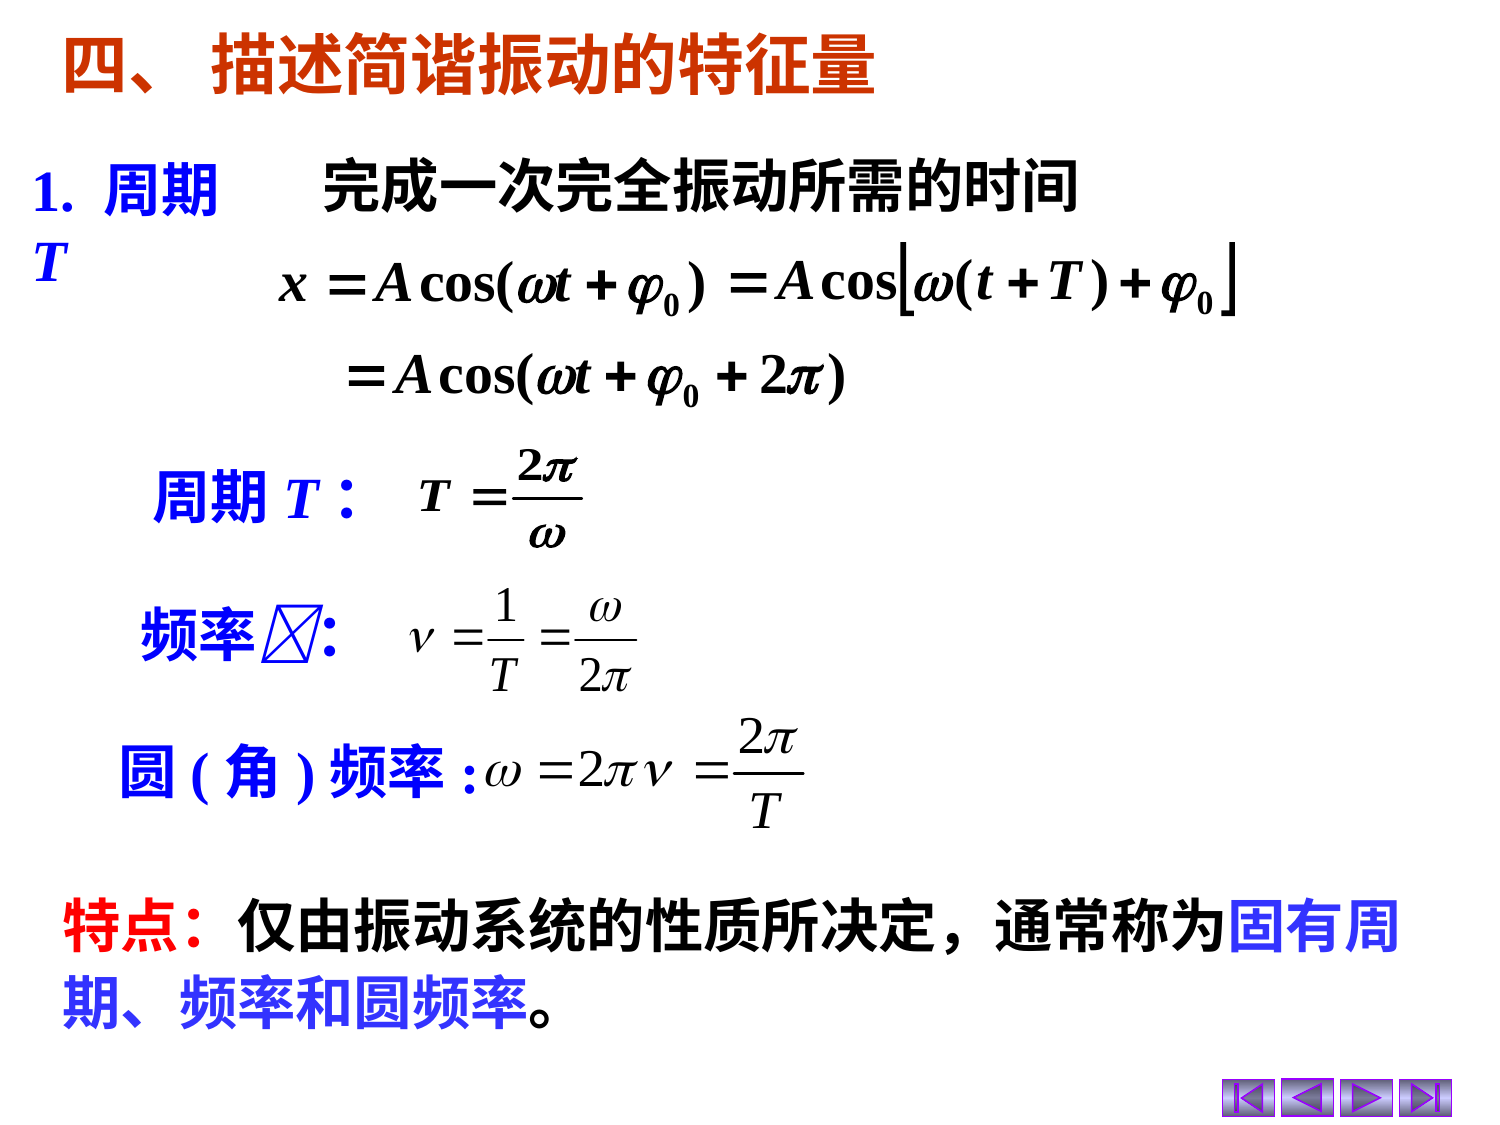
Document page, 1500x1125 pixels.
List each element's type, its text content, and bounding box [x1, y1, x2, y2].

text_box 四、 描述简谐振动的特征量 [46, 15, 893, 111]
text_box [475, 702, 817, 840]
text_box 圆(角)频率: [103, 728, 470, 813]
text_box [334, 335, 856, 423]
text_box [405, 573, 645, 703]
text_box 特点：仅由振动系统的性质所决定，通常称为固有周期、频率和圆频率。 [47, 875, 1454, 1044]
text_box 完成一次完全振动所需的时间 [280, 142, 1256, 227]
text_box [266, 243, 713, 331]
text_box 1. 周期T [16, 146, 271, 301]
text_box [411, 432, 593, 558]
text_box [716, 241, 1243, 330]
text_box 周期T： [137, 452, 406, 538]
text_box 频率： [125, 591, 389, 676]
